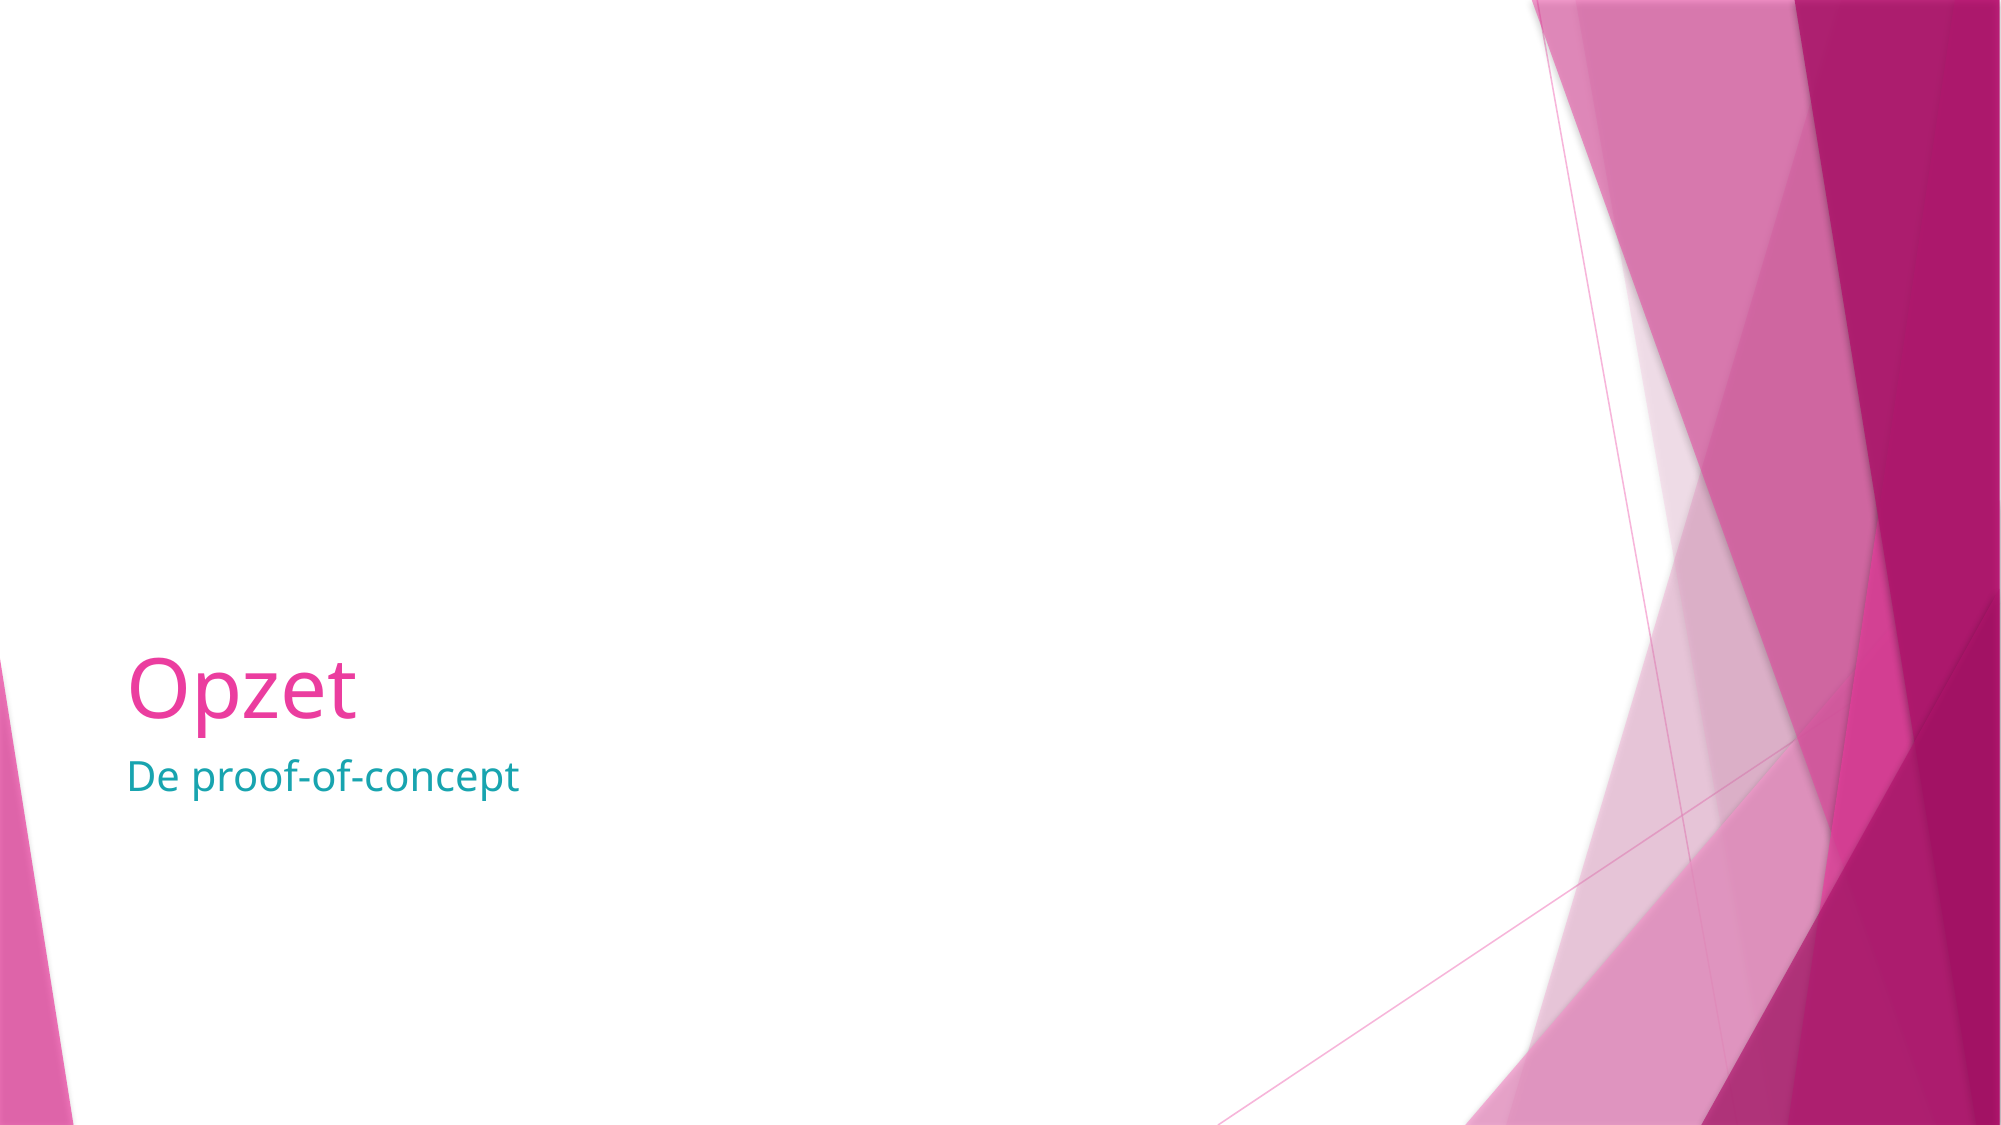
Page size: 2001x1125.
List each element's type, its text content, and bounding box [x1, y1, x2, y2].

title Opzet [111, 443, 1522, 742]
list De proof-of-concept [111, 742, 1522, 884]
